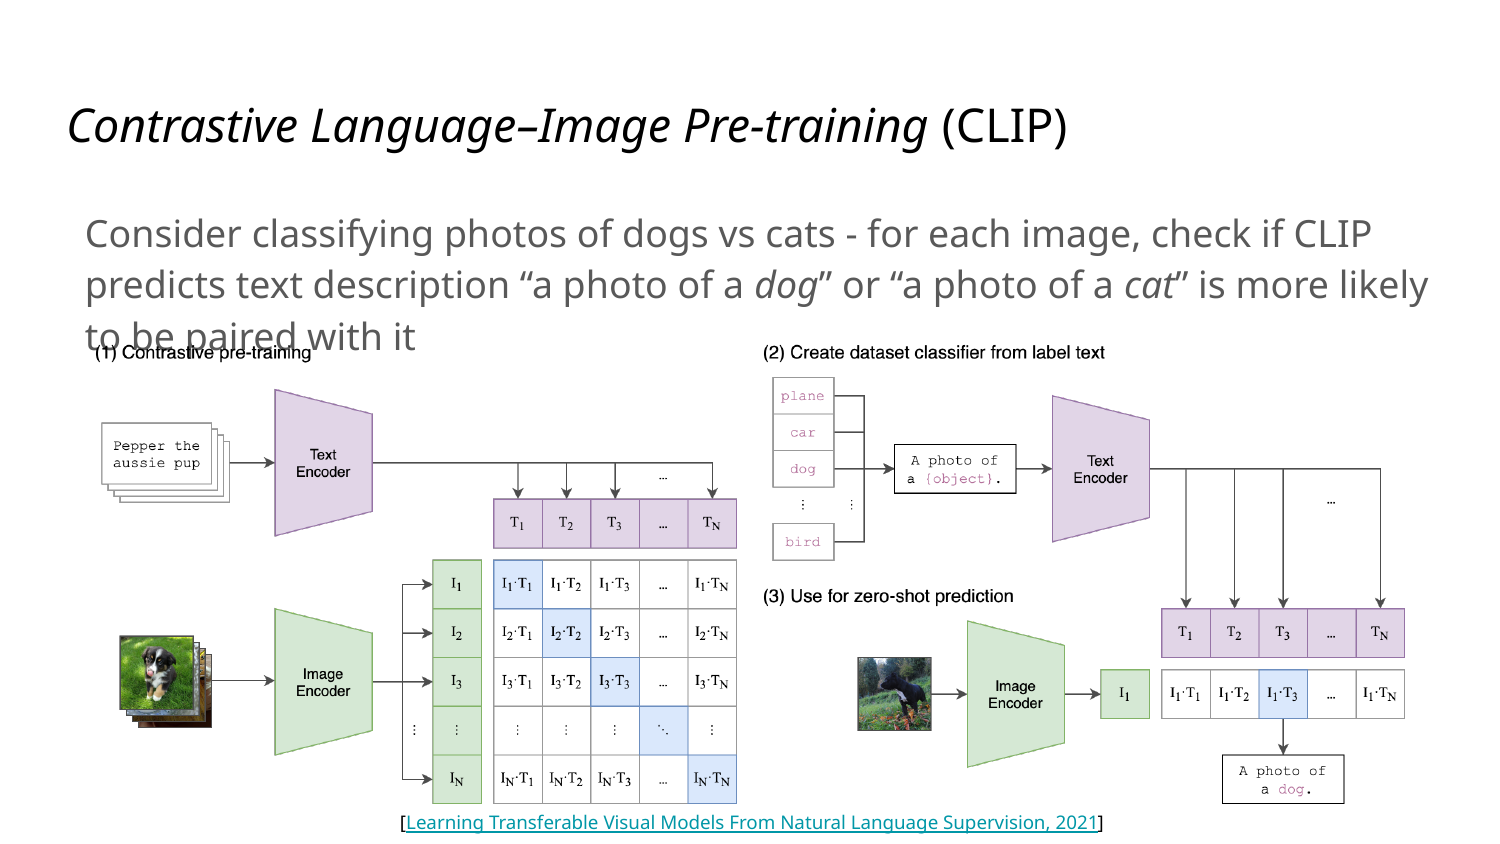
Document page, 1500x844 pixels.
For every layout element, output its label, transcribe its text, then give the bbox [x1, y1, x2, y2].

title Contrastive Language–Image Pre-training (CLIP) [51, 72, 1449, 167]
list Consider classifying photos of dogs vs cats - for each image, check if CLIP predicts text description “a photo of a dog” or “a photo of a cat” is more likely to be paired with it [51, 189, 1449, 750]
picture [92, 339, 1409, 805]
text_box [Learning Transferable Visual Models From Natural Language Supervision, 2021] [0, 798, 1500, 844]
